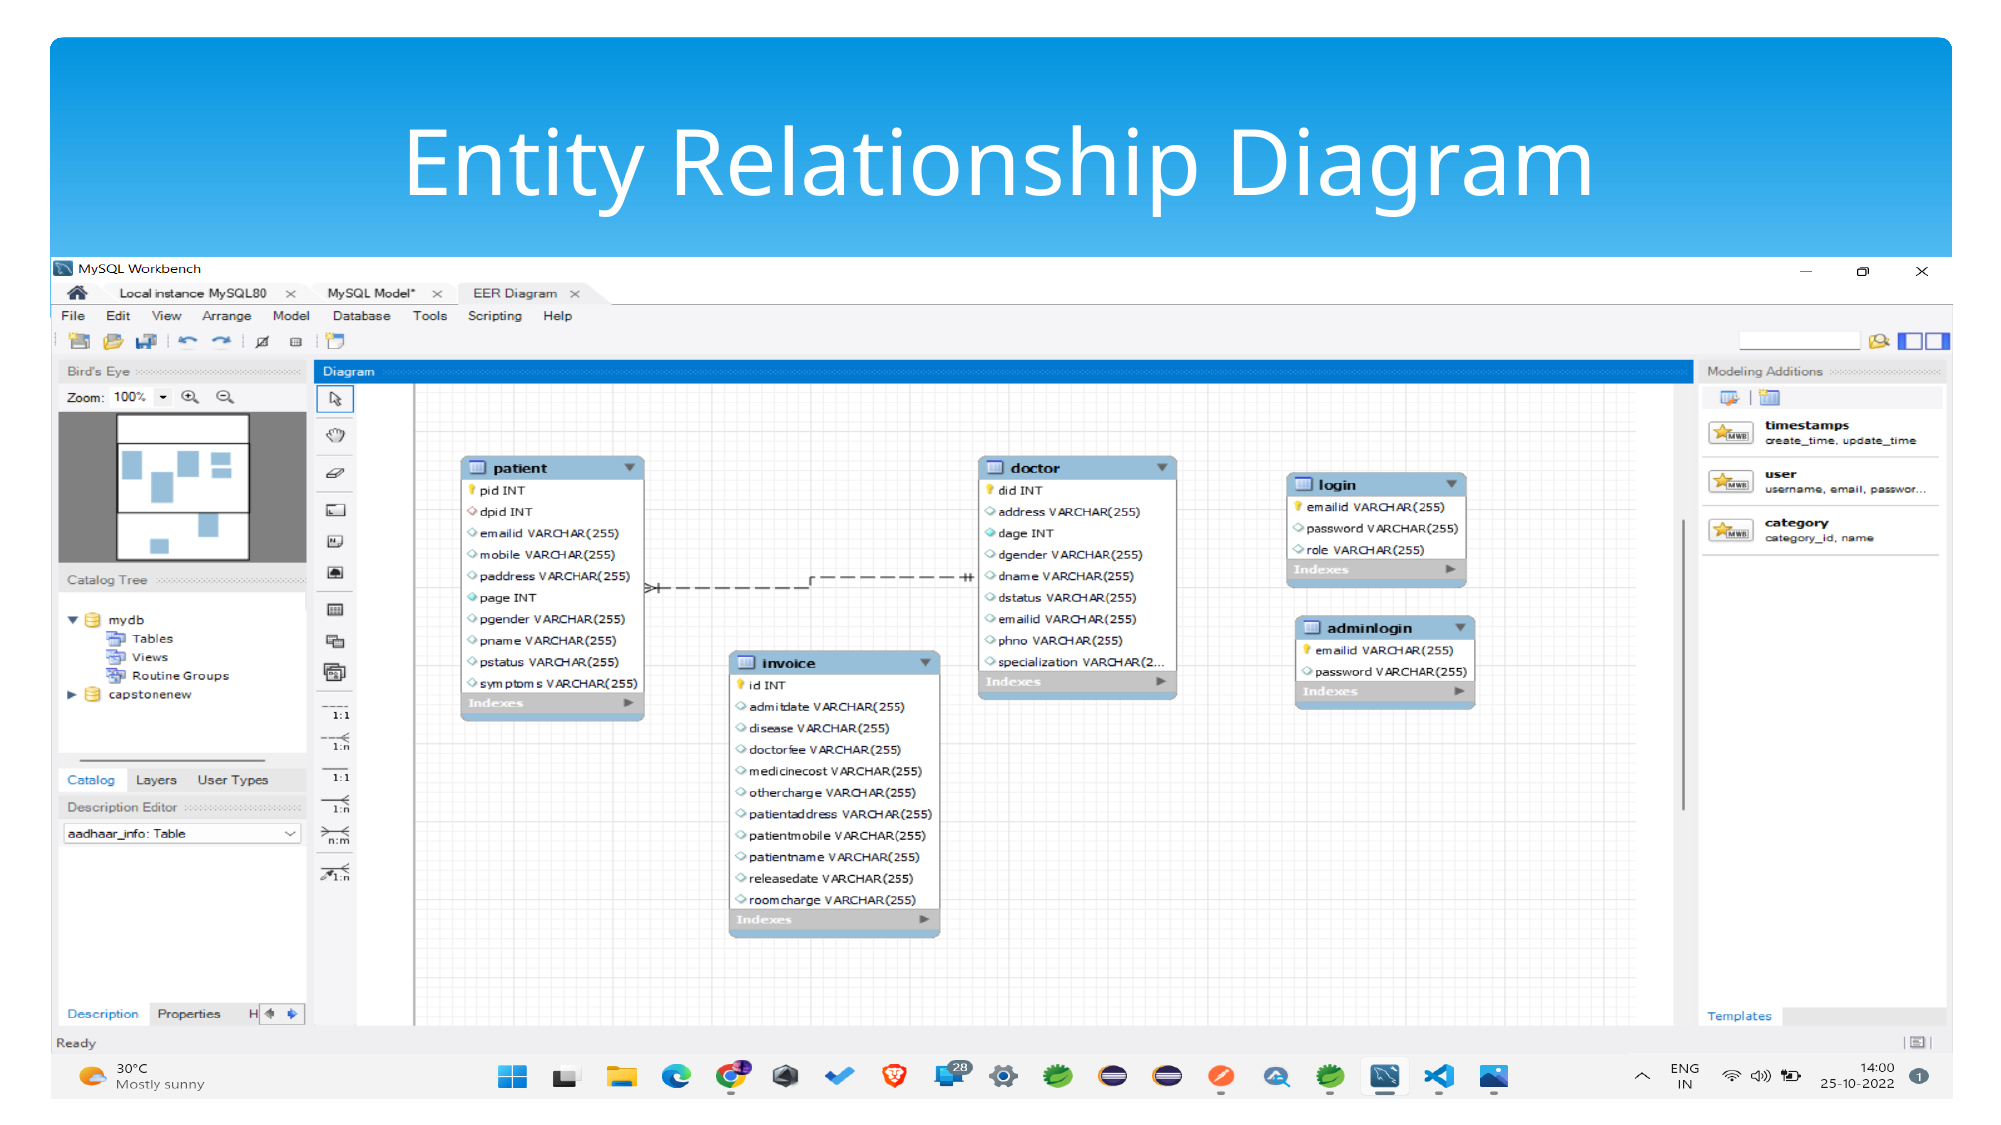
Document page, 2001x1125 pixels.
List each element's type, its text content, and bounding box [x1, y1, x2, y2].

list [51, 256, 1953, 1100]
title Entity Relationship Diagram [99, 55, 1900, 255]
